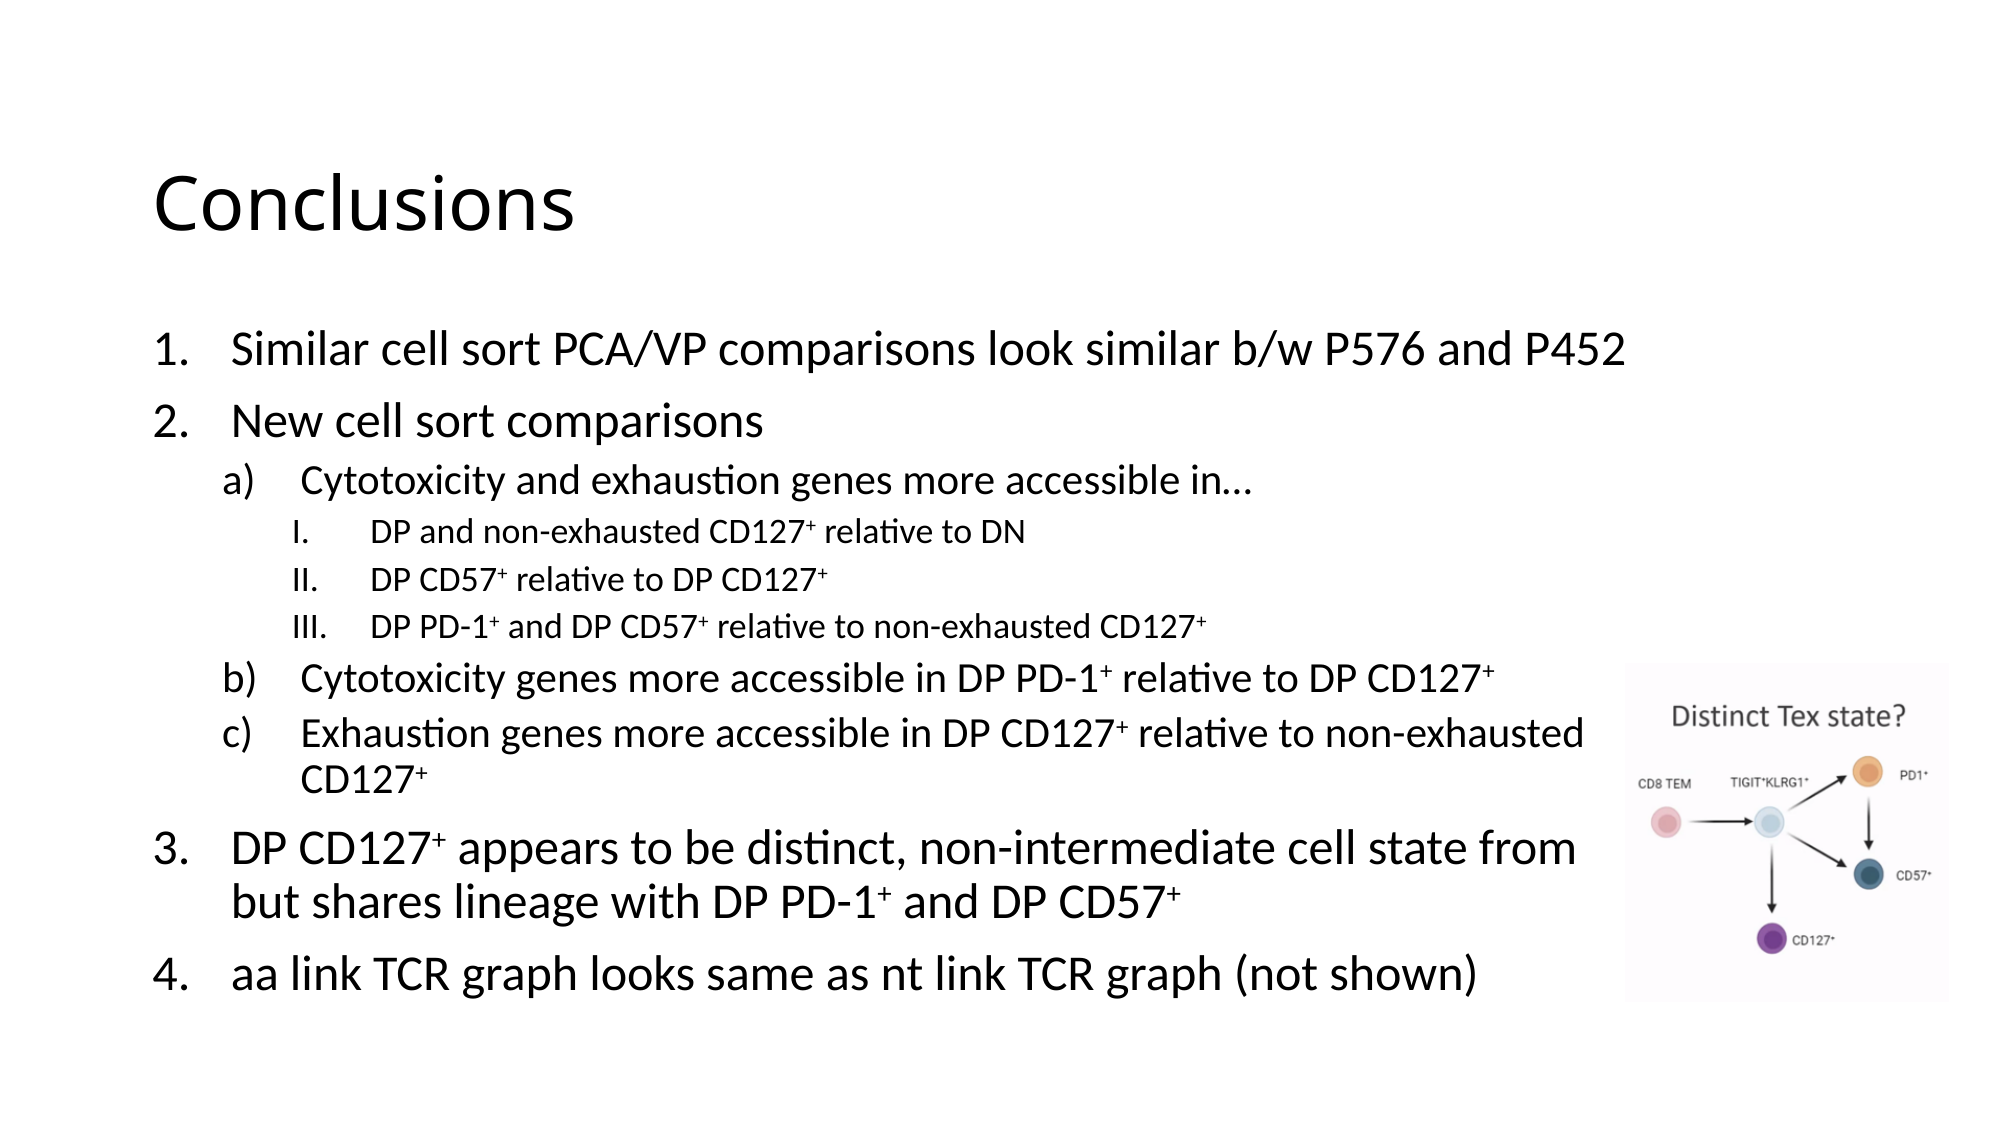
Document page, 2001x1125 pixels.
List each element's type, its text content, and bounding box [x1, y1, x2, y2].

picture [1625, 663, 1949, 1002]
title Conclusions [137, 97, 1866, 315]
list Similar cell sort PCA/VP comparisons look similar b/w P576 and P452 New cell sort comparisons Cytotoxicity and exhaustion genes more accessible in… DP and non-exhausted CD127+ relative to DN DP CD57+ relative to DP CD127+ DP PD-1+ and DP CD57+ relative to non-exhausted CD127+ Cytotoxicity genes more accessible in DP PD-1+ relative to DP CD127+ Exhaustion genes more accessible in DP CD127+ relative to non-exhausted CD127+ DP CD127+ appears to be distinct, non-intermediate cell state from but shares lineage with DP PD-1+ and DP CD57+ aa link TCR graph looks same as nt link TCR graph (not shown) [137, 314, 1655, 1053]
